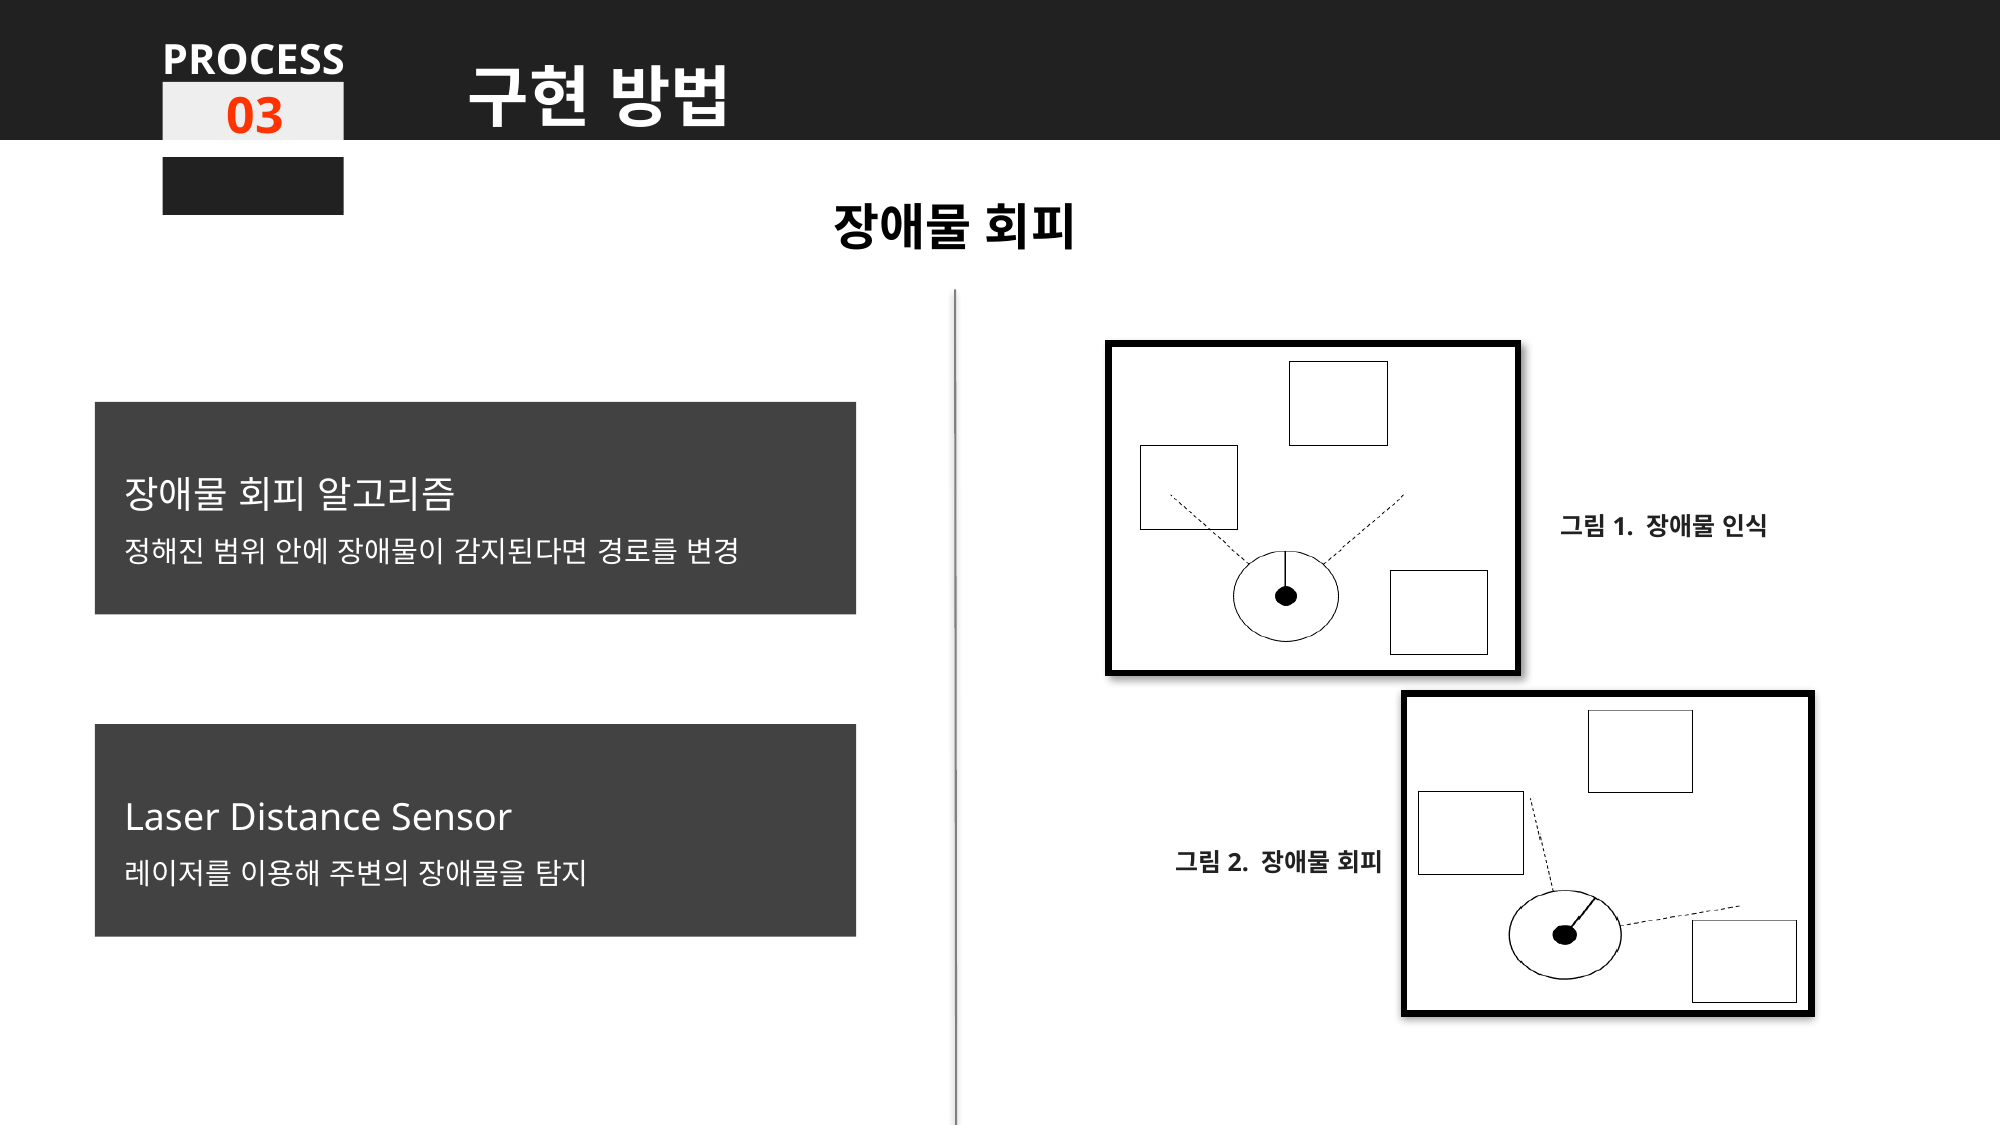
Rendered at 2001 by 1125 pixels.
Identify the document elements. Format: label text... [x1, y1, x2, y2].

text_box 그림2. 장애물 회피 [1161, 823, 1399, 884]
text_box [346, 0, 2000, 142]
text_box 03 [211, 75, 299, 151]
text_box [0, 0, 160, 142]
text_box [160, 80, 211, 142]
text_box 장애물 회피 알고리즘 정해진 범위 안에 장애물이 감지된다면 경로를 변경 [93, 400, 858, 617]
text_box [299, 80, 346, 142]
text_box PROCESS [147, 0, 360, 91]
text_box 구현 방법 [453, 7, 1245, 143]
text_box Laser Distance Sensor 레이저를 이용해 주변의 장애물을 탐지 [93, 722, 858, 939]
text_box 그림1. 장애물 인식 [1545, 487, 1784, 548]
text_box 장애물 회피 [559, 157, 1351, 263]
picture [1111, 346, 1516, 671]
picture [1407, 696, 1809, 1011]
text_box [160, 155, 346, 217]
